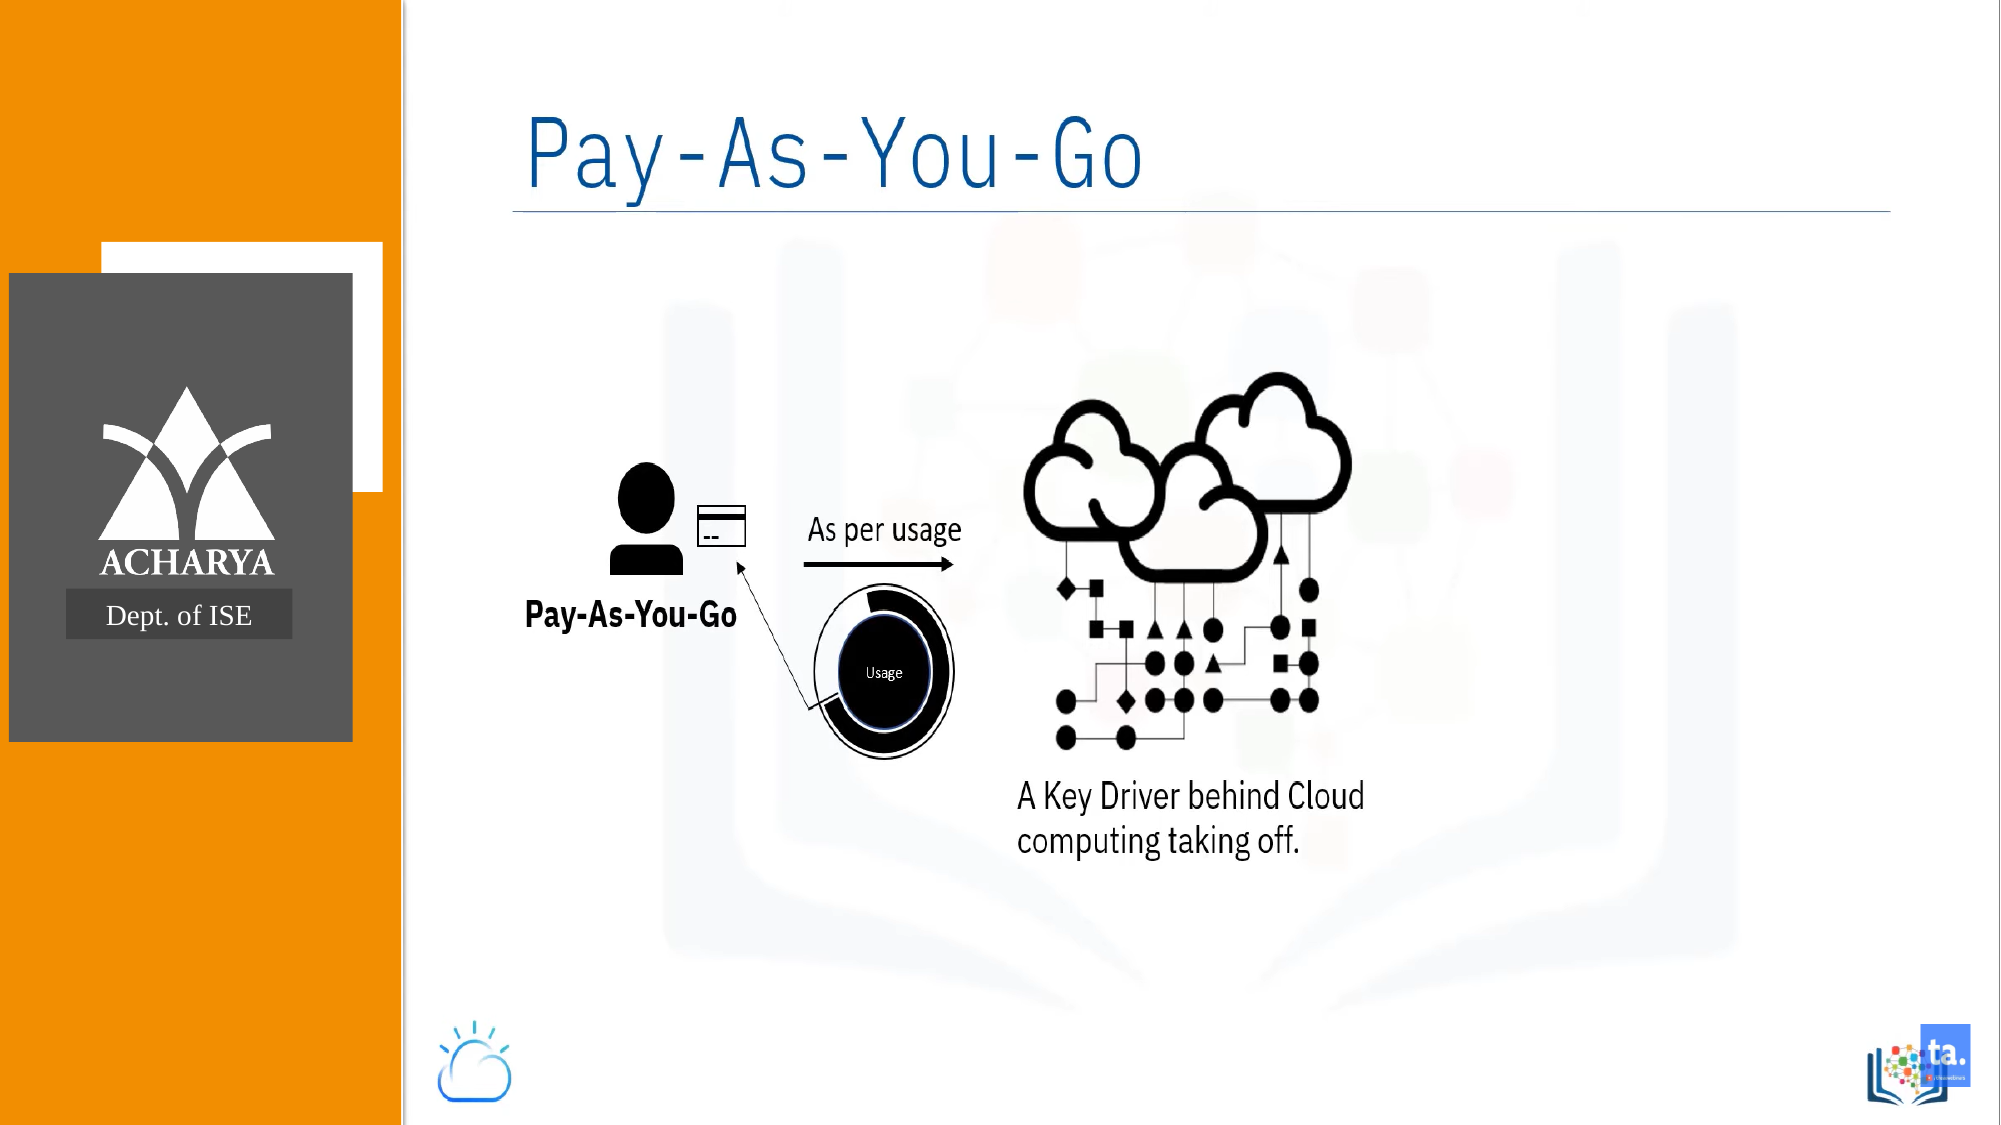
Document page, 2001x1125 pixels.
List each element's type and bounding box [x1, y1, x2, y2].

text_box [0, 0, 401, 1125]
text_box [8, 241, 383, 743]
picture [403, 0, 2000, 1125]
